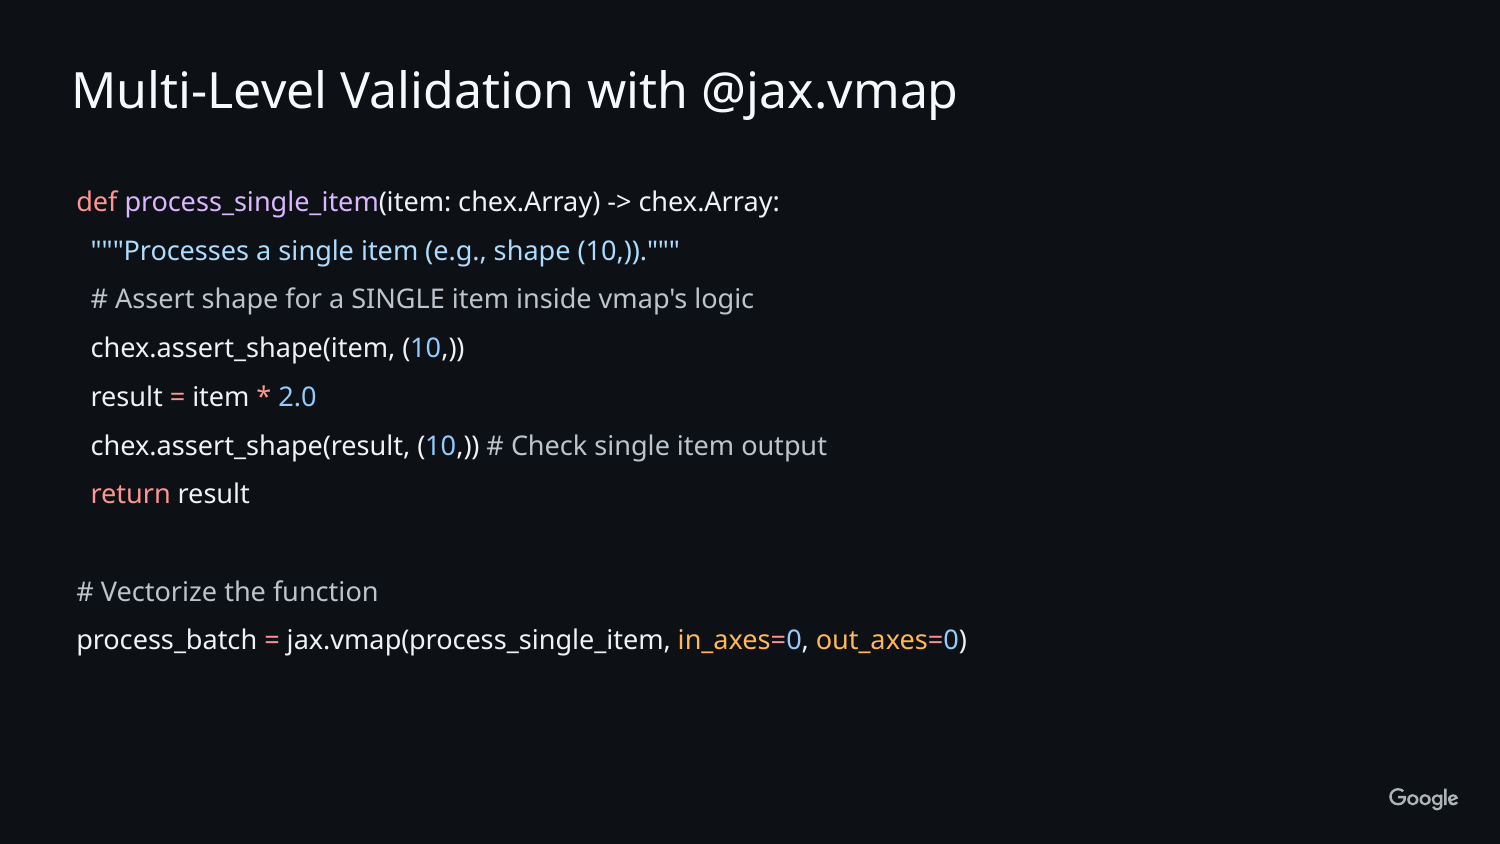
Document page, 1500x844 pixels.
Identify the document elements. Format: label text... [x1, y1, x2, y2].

text_box def process_single_item(item: chex.Array) -> chex.Array: """Processes a single item (e.g., shape (10,)).""" # Assert shape for a SINGLE item inside vmap's logic chex.assert_shape(item, (10,)) result = item * 2.0 chex.assert_shape(result, (10,)) # Check single item output return result # Vectorize the function process_batch = jax.vmap(process_single_item, in_axes=0, out_axes=0) [61, 153, 1432, 671]
title Multi-Level Validation with @jax.vmap [56, 43, 1313, 215]
